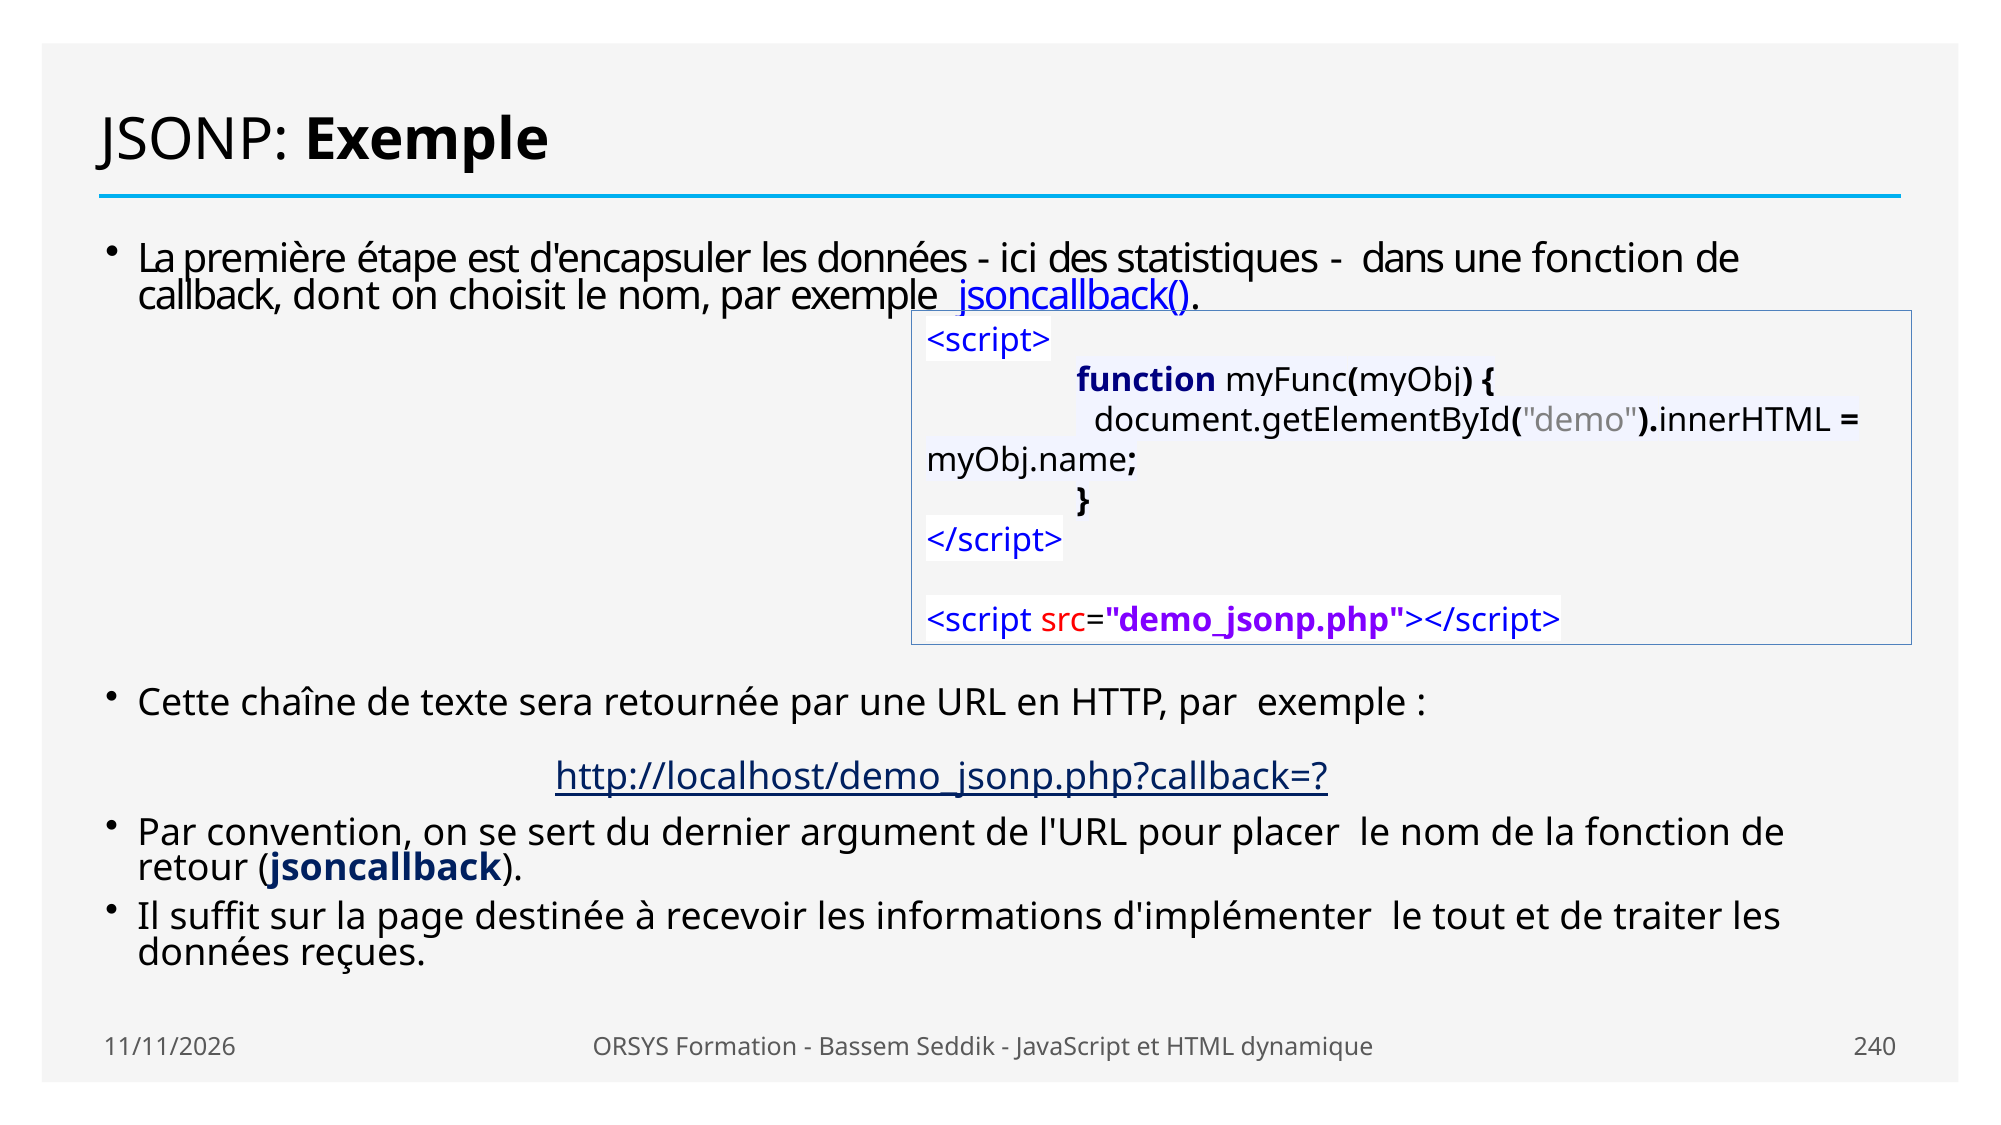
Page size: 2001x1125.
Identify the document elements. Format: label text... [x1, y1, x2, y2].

text_box <script> function myFunc(myObj) { document.getElementById("demo").innerHTML = myObj.name; } </script> <script src="demo_jsonp.php"></script> [911, 310, 1912, 645]
slide_number 240 [1626, 1017, 1912, 1078]
title JSONP: Exemple [85, 73, 1888, 179]
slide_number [88, 1017, 340, 1078]
footer ORSYS Formation - Bassem Seddik - JavaScript et HTML dynamique [340, 1017, 1626, 1078]
list La première étape est d'encapsuler les données - ici des statistiques - dans une fonction de callback, dont on choisit le nom, par exemple jsoncallback(). Cette chaîne de texte sera retournée par une URL en HTTP, par exemple : http://localhost/demo_jsonp.php?callback=? Par convention, on se sert du dernier argument de l'URL pour placer le nom de la fonction de retour (jsoncallback). Il suffit sur la page destinée à recevoir les informations d'implémenter le tout et de traiter les données reçues. [88, 235, 1888, 982]
